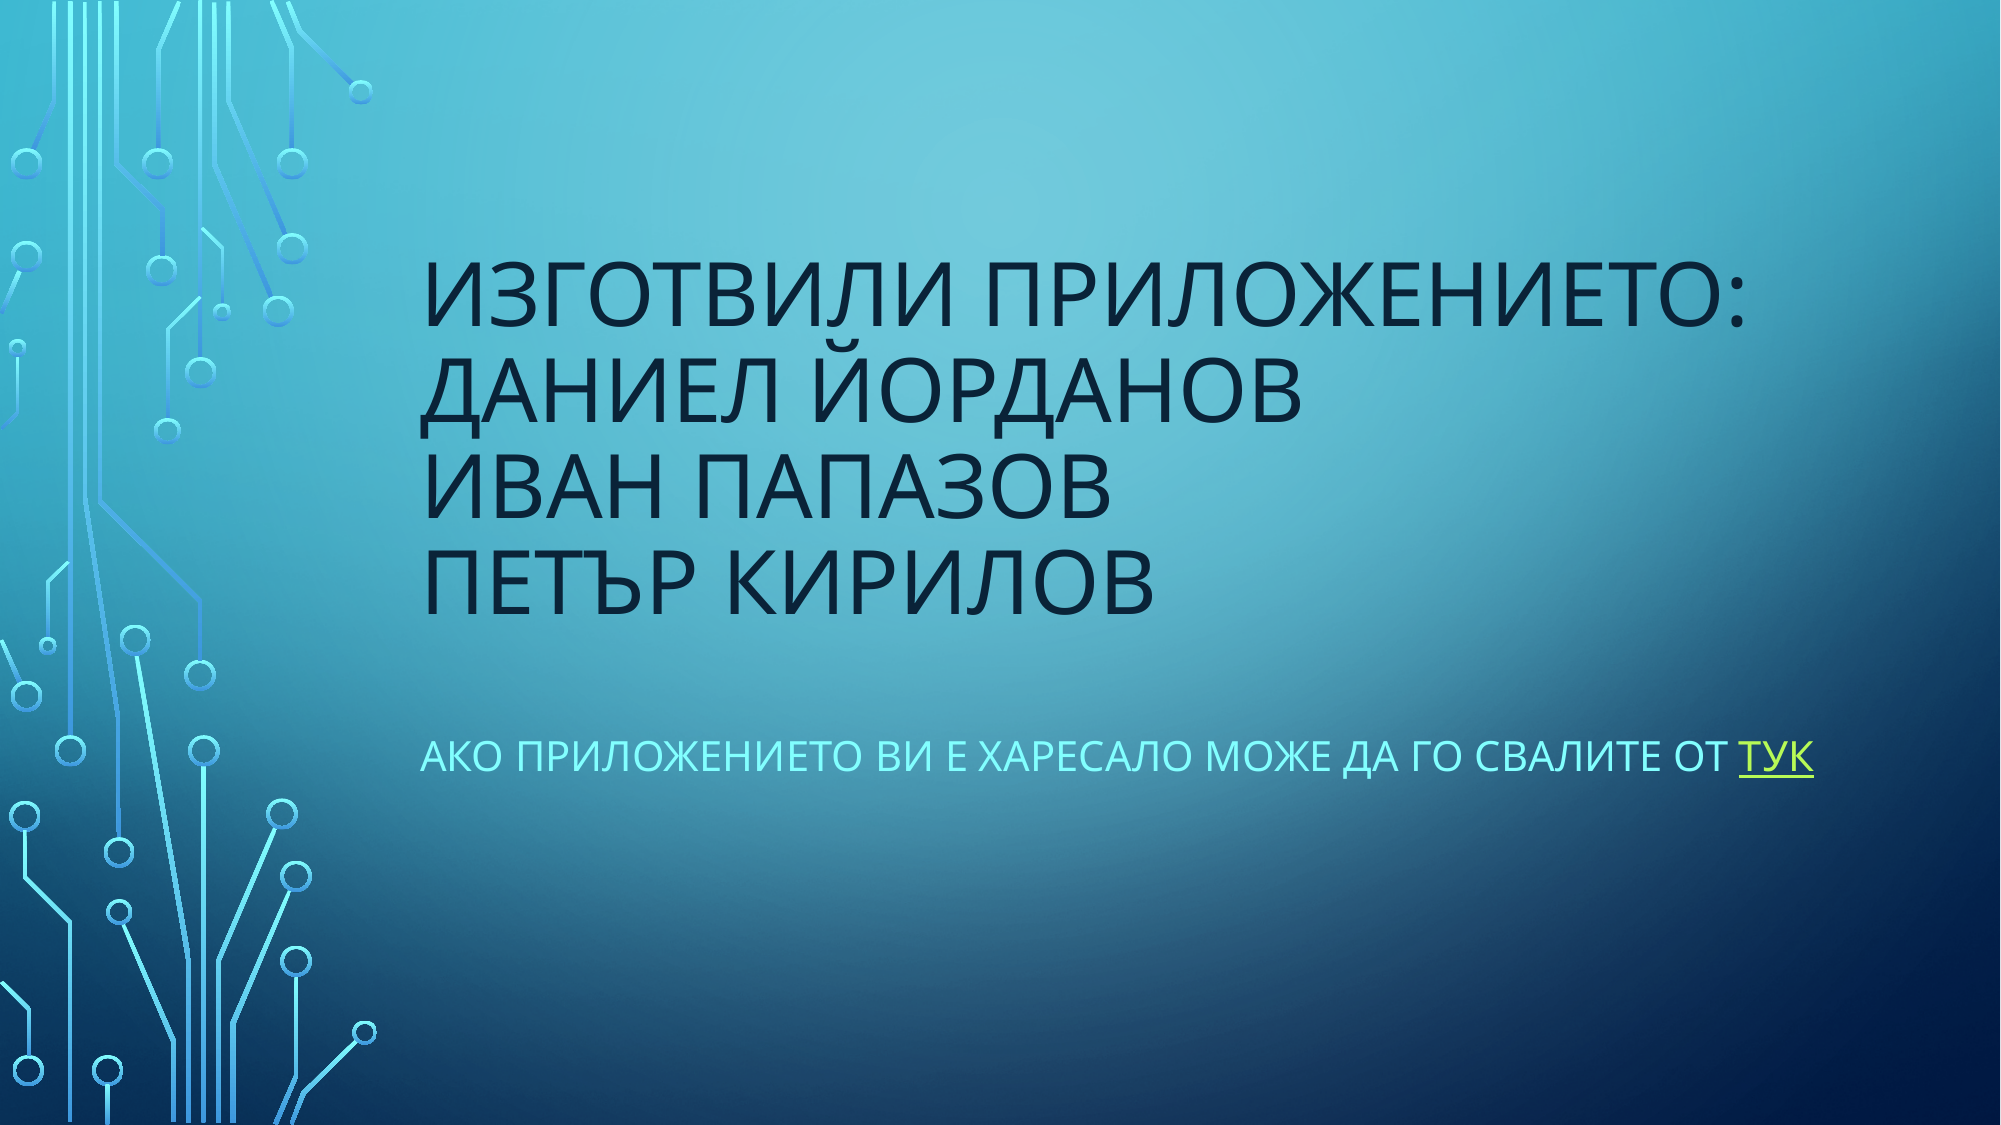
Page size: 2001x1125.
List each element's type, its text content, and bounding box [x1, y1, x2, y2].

subtitle Ако приложението Ви е харесало може да го свалите от тук [404, 710, 1848, 983]
title Изготвили приложението: Даниел Йорданов Иван Папазов Петър Кирилов [404, 239, 2000, 748]
